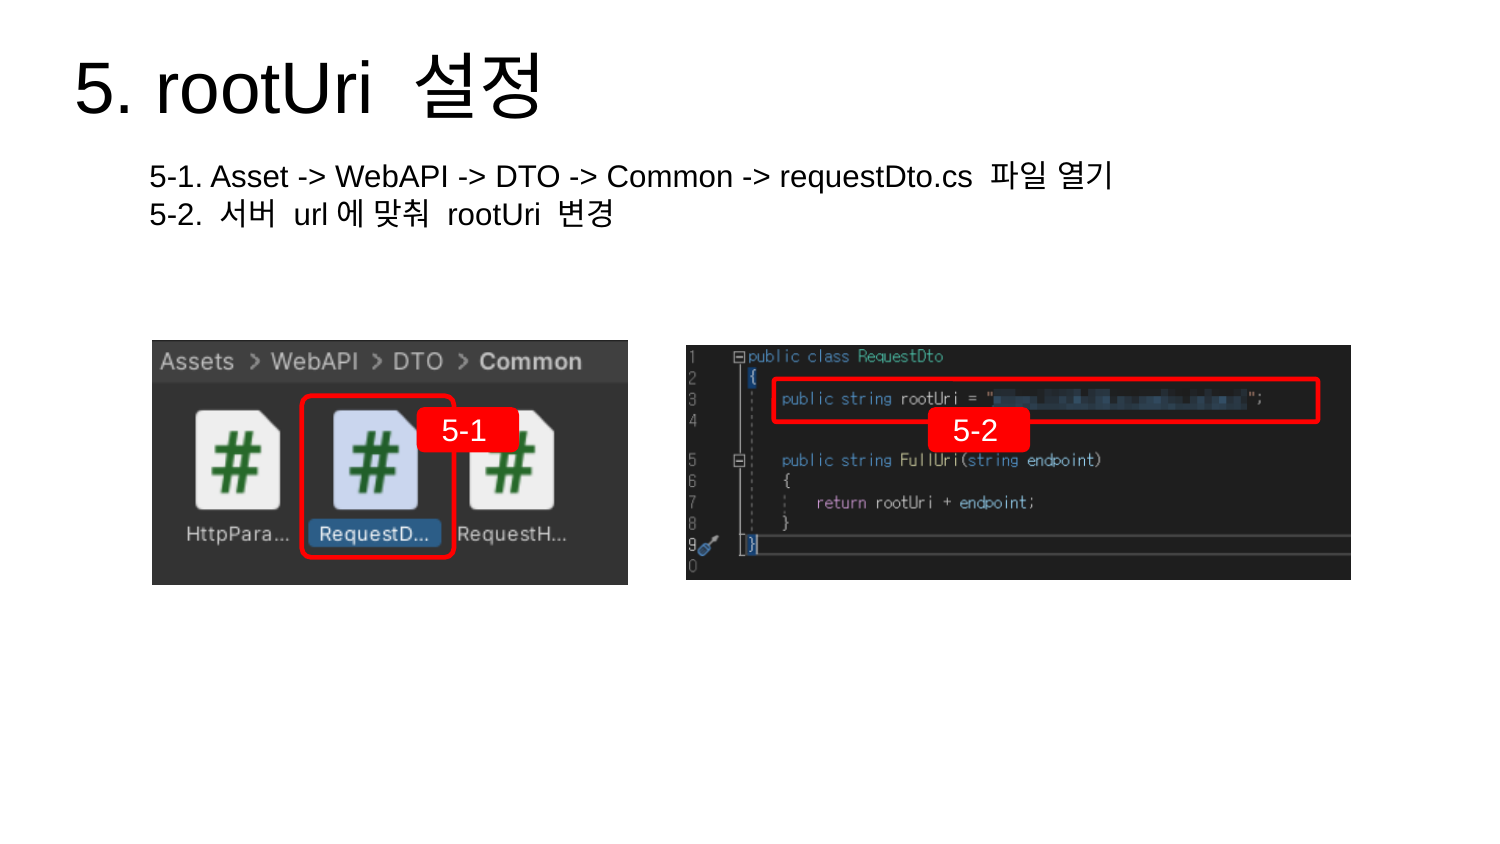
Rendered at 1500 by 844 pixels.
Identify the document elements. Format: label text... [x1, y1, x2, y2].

picture [686, 345, 1351, 580]
picture [152, 340, 628, 585]
text_box 5-1. Asset -> WebAPI -> DTO -> Common -> requestDto.cs 파일 열기 5-2. 서버 url에 맞춰 rootUri 변경 [59, 141, 1441, 731]
text_box 5. rootUri 설정 [59, 25, 1029, 142]
